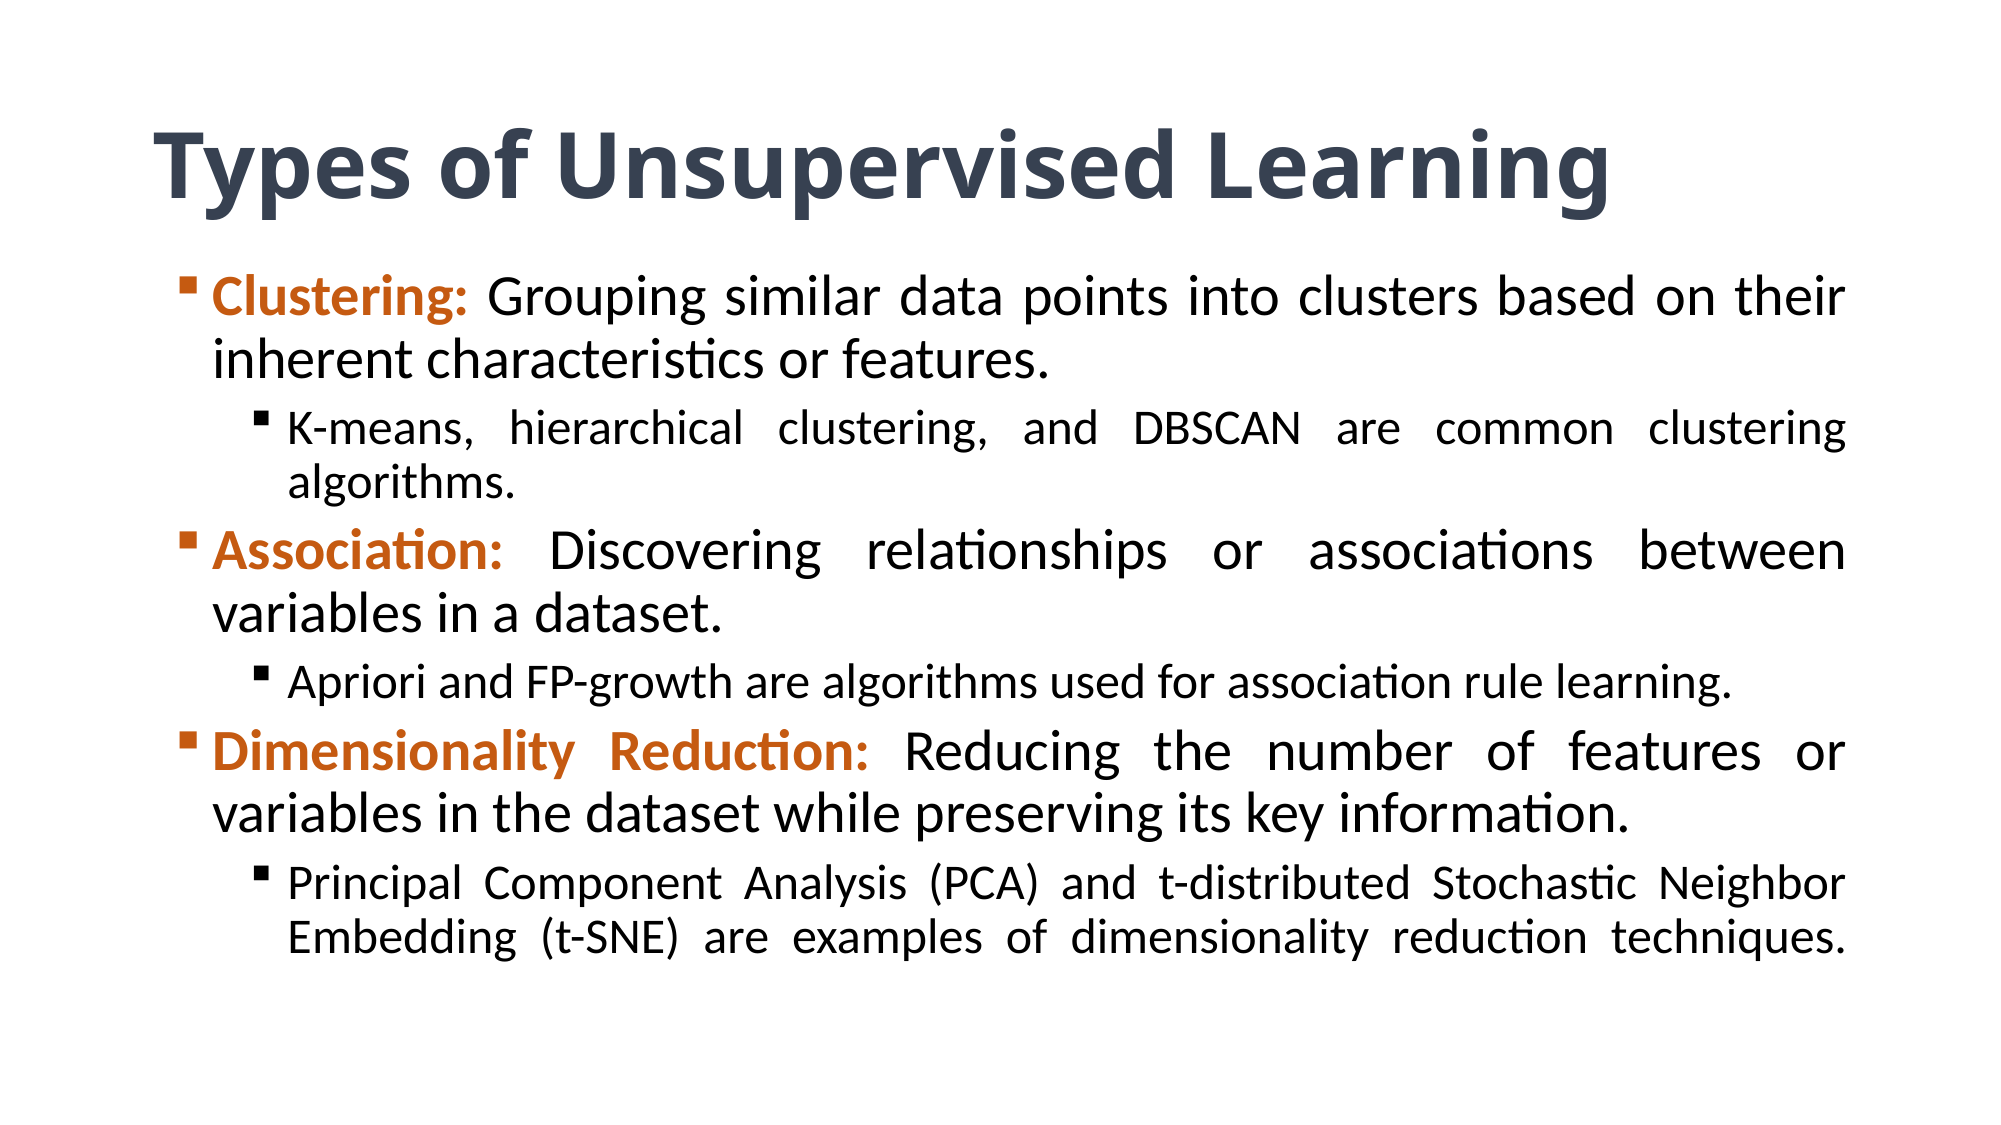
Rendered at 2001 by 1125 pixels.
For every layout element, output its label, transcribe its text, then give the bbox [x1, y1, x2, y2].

title Types of Unsupervised Learning [137, 59, 1863, 257]
list Clustering: Grouping similar data points into clusters based on their inherent characteristics or features. K-means, hierarchical clustering, and DBSCAN are common clustering algorithms. Association: Discovering relationships or associations between variables in a dataset. Apriori and FP-growth are algorithms used for association rule learning. Dimensionality Reduction: Reducing the number of features or variables in the dataset while preserving its key information. Principal Component Analysis (PCA) and t-distributed Stochastic Neighbor Embedding (t-SNE) are examples of dimensionality reduction techniques. [84, 257, 1863, 1125]
